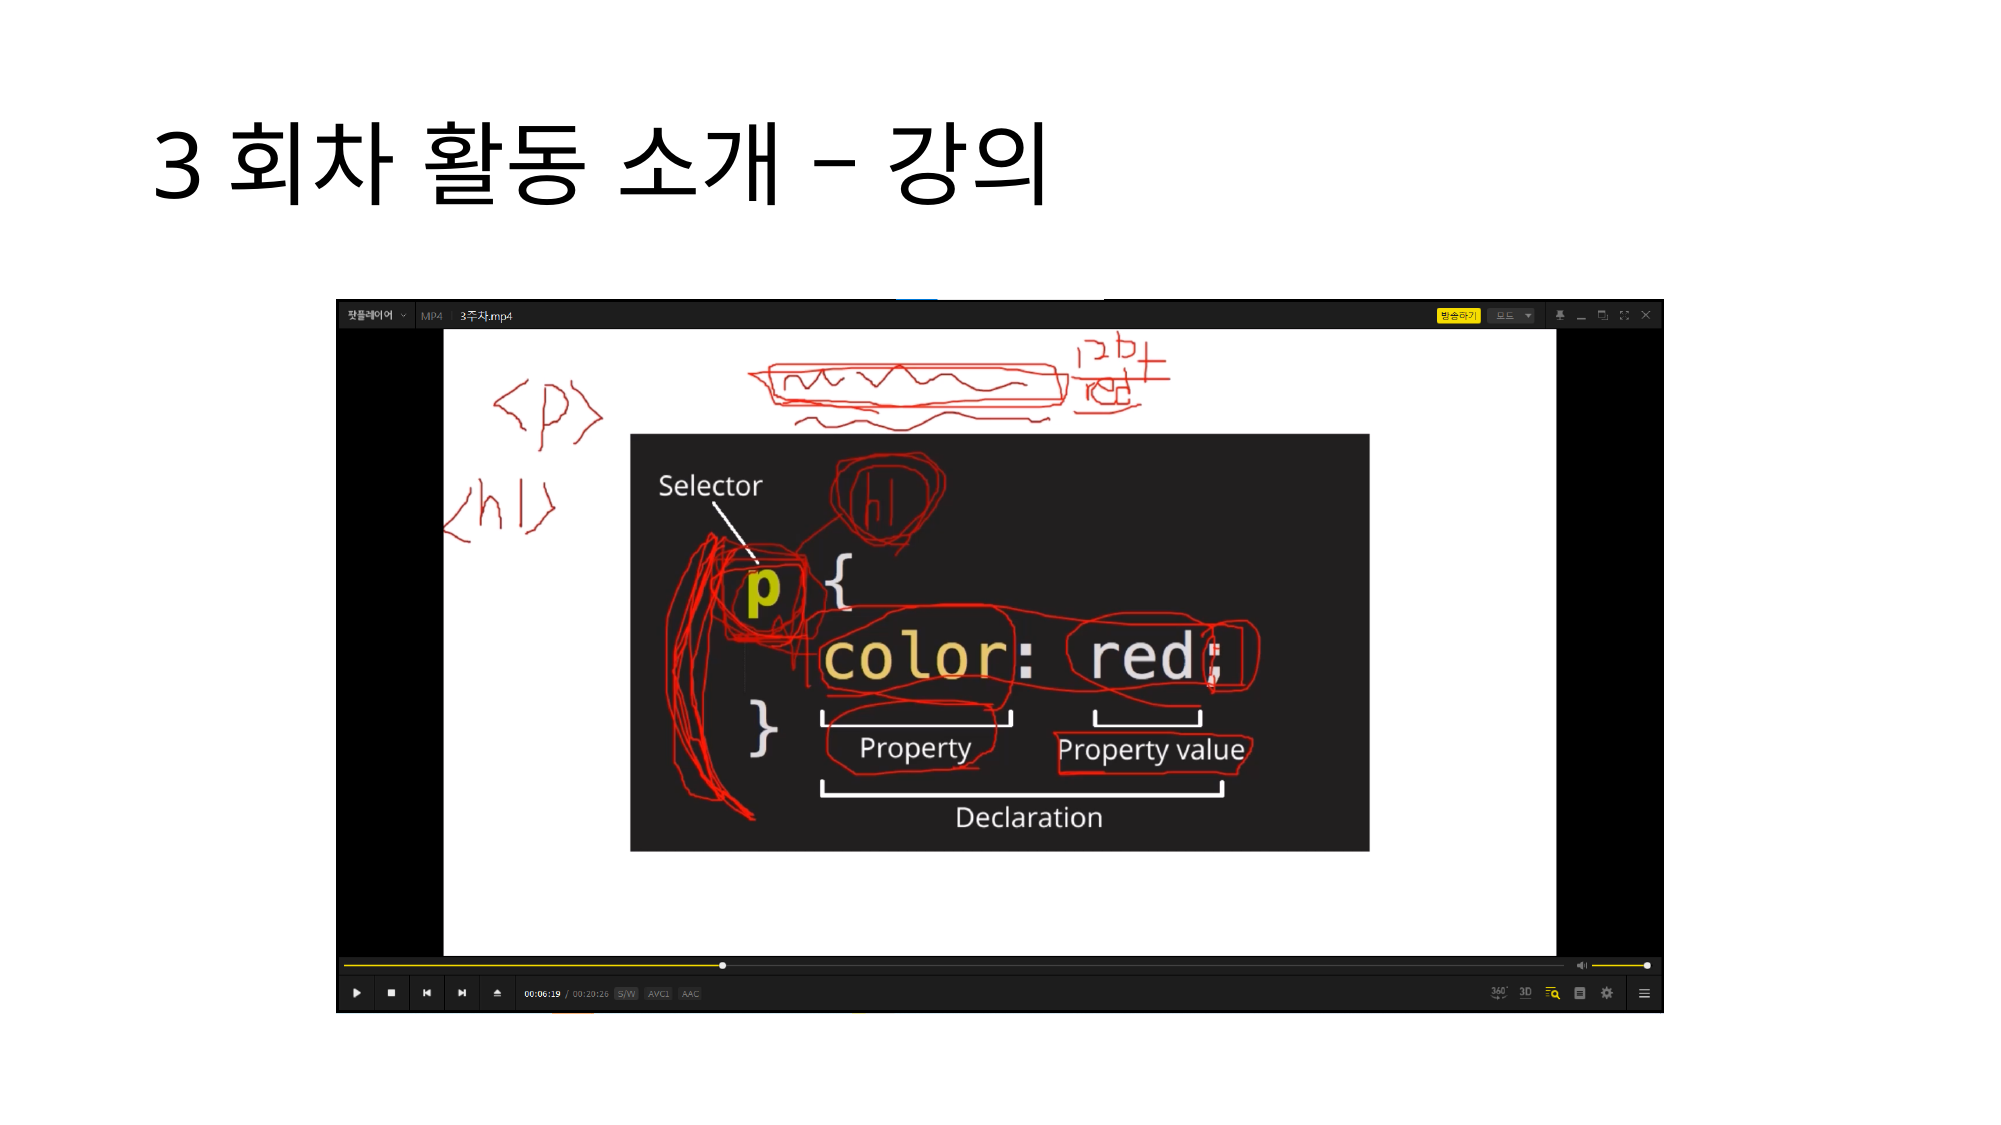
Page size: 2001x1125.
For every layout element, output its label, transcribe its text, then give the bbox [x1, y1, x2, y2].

title 3회차 활동 소개 – 강의 [137, 59, 1863, 278]
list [335, 299, 1664, 1014]
